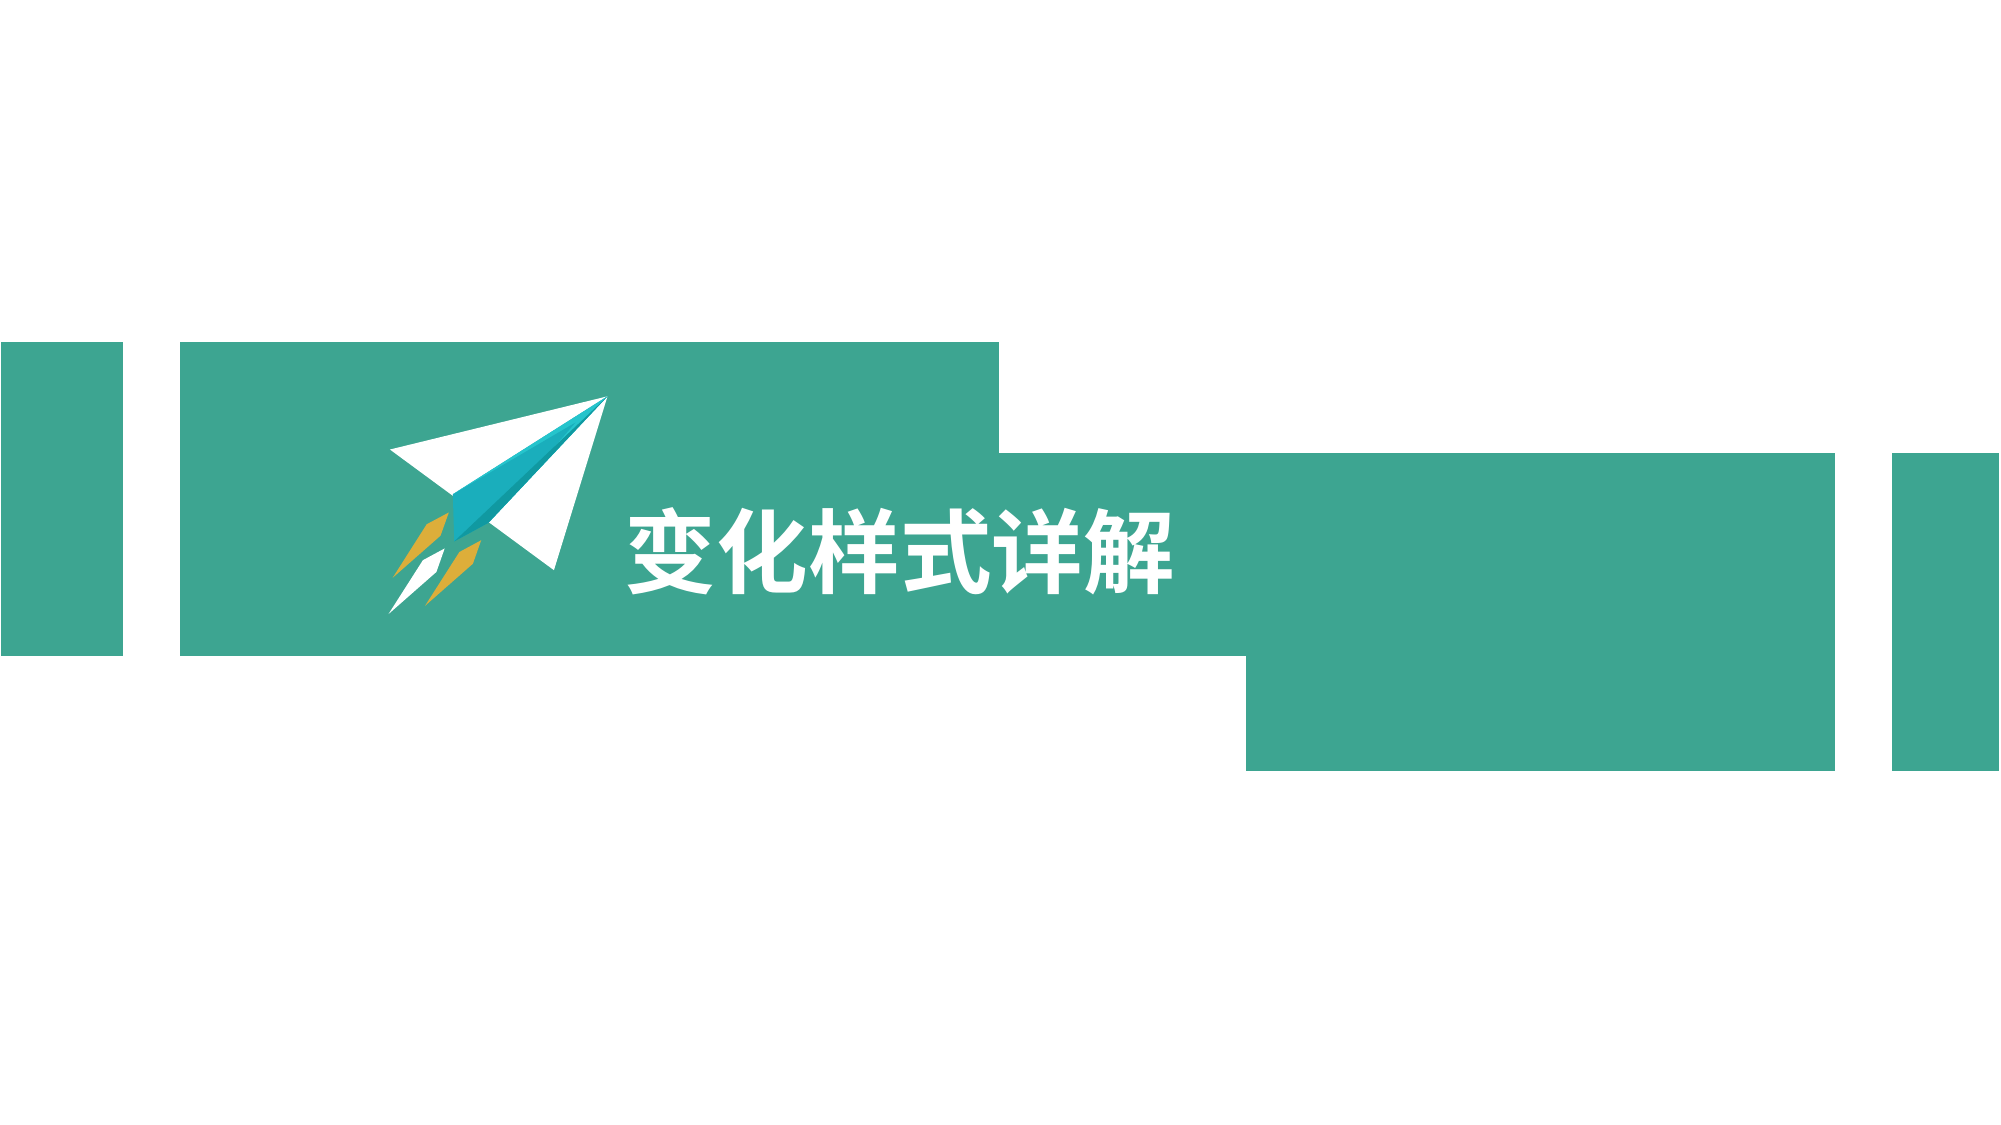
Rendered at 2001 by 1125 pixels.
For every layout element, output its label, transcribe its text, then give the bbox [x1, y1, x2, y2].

text_box 变化样式详解 [610, 487, 1191, 613]
text_box [1889, 451, 2000, 773]
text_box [388, 396, 608, 615]
text_box [177, 340, 1837, 773]
text_box [0, 340, 125, 658]
